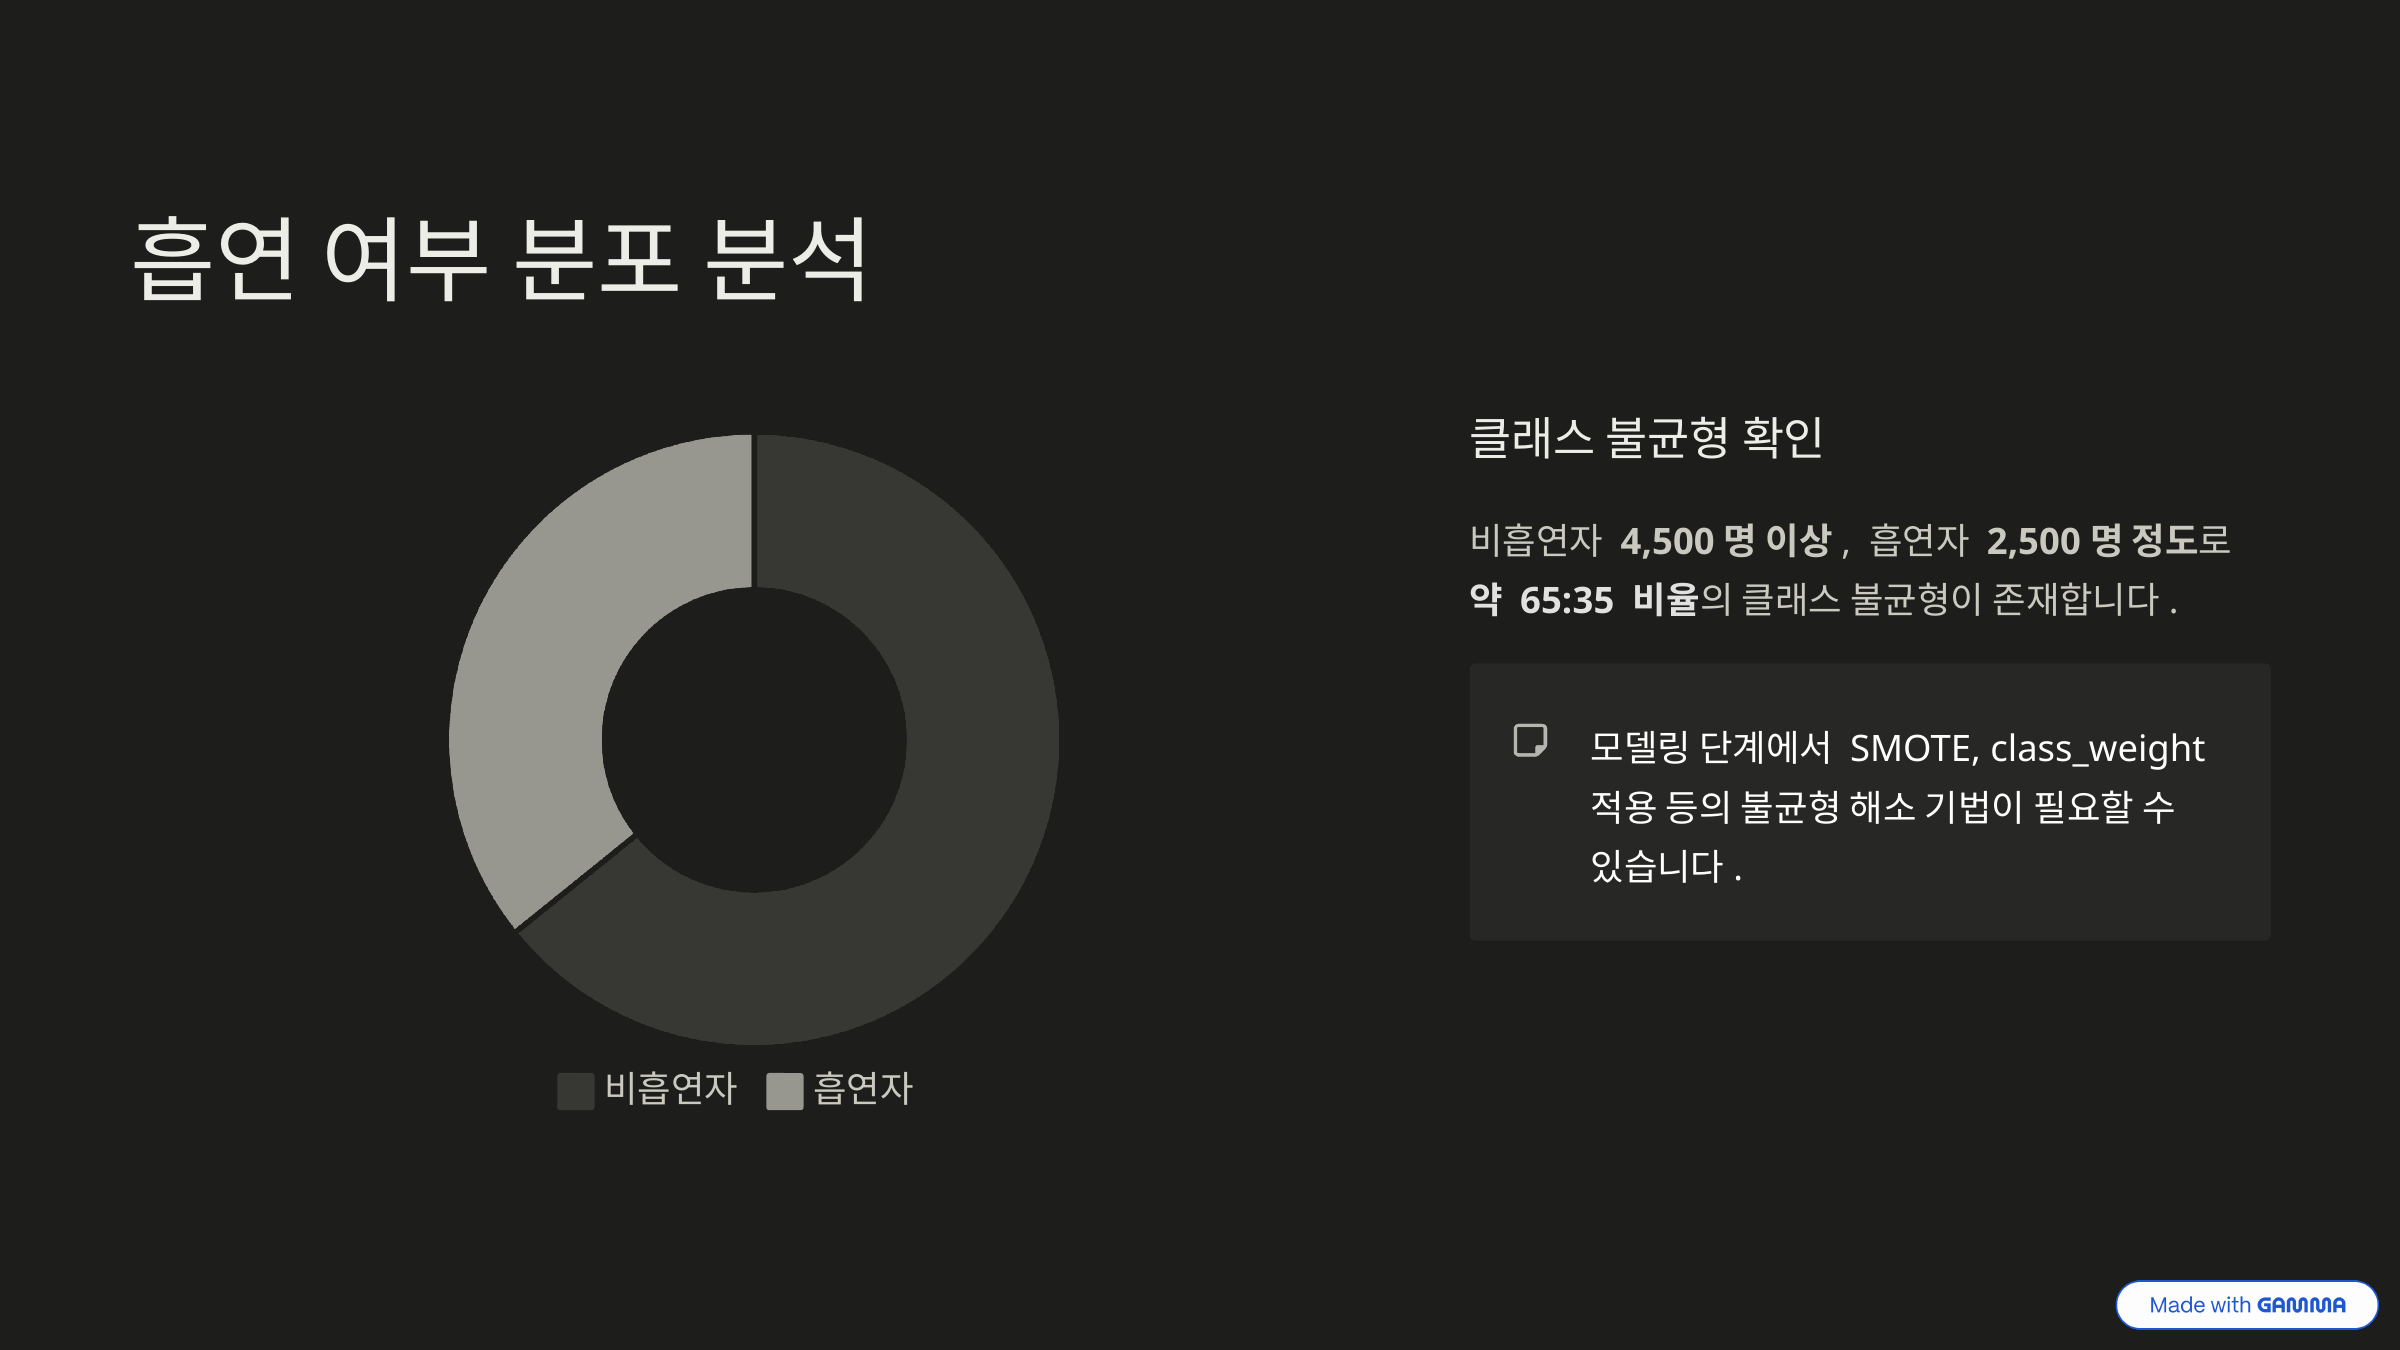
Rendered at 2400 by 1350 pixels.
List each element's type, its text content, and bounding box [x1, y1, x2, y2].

text_box 클래스 불균형 확인 [1469, 407, 1935, 466]
picture [2106, 1271, 2389, 1339]
text_box 비흡연자 [604, 1073, 742, 1111]
text_box [557, 1072, 595, 1111]
text_box 흡연 여부 분포 분석 [130, 197, 1061, 315]
text_box 흡연자 [813, 1073, 917, 1111]
text_box 비흡연자 4,500명 이상, 흡연자 2,500명 정도로 약 65:35 비율의 클래스 불균형이 존재합니다. [1469, 502, 2271, 622]
picture [1506, 720, 1554, 759]
picture [130, 411, 1378, 1068]
text_box [1469, 663, 2271, 941]
text_box 모델링 단계에서 SMOTE, class_weight 적용 등의 불균형 해소 기법이 필요할 수 있습니다. [1590, 709, 2234, 889]
text_box [766, 1072, 804, 1111]
